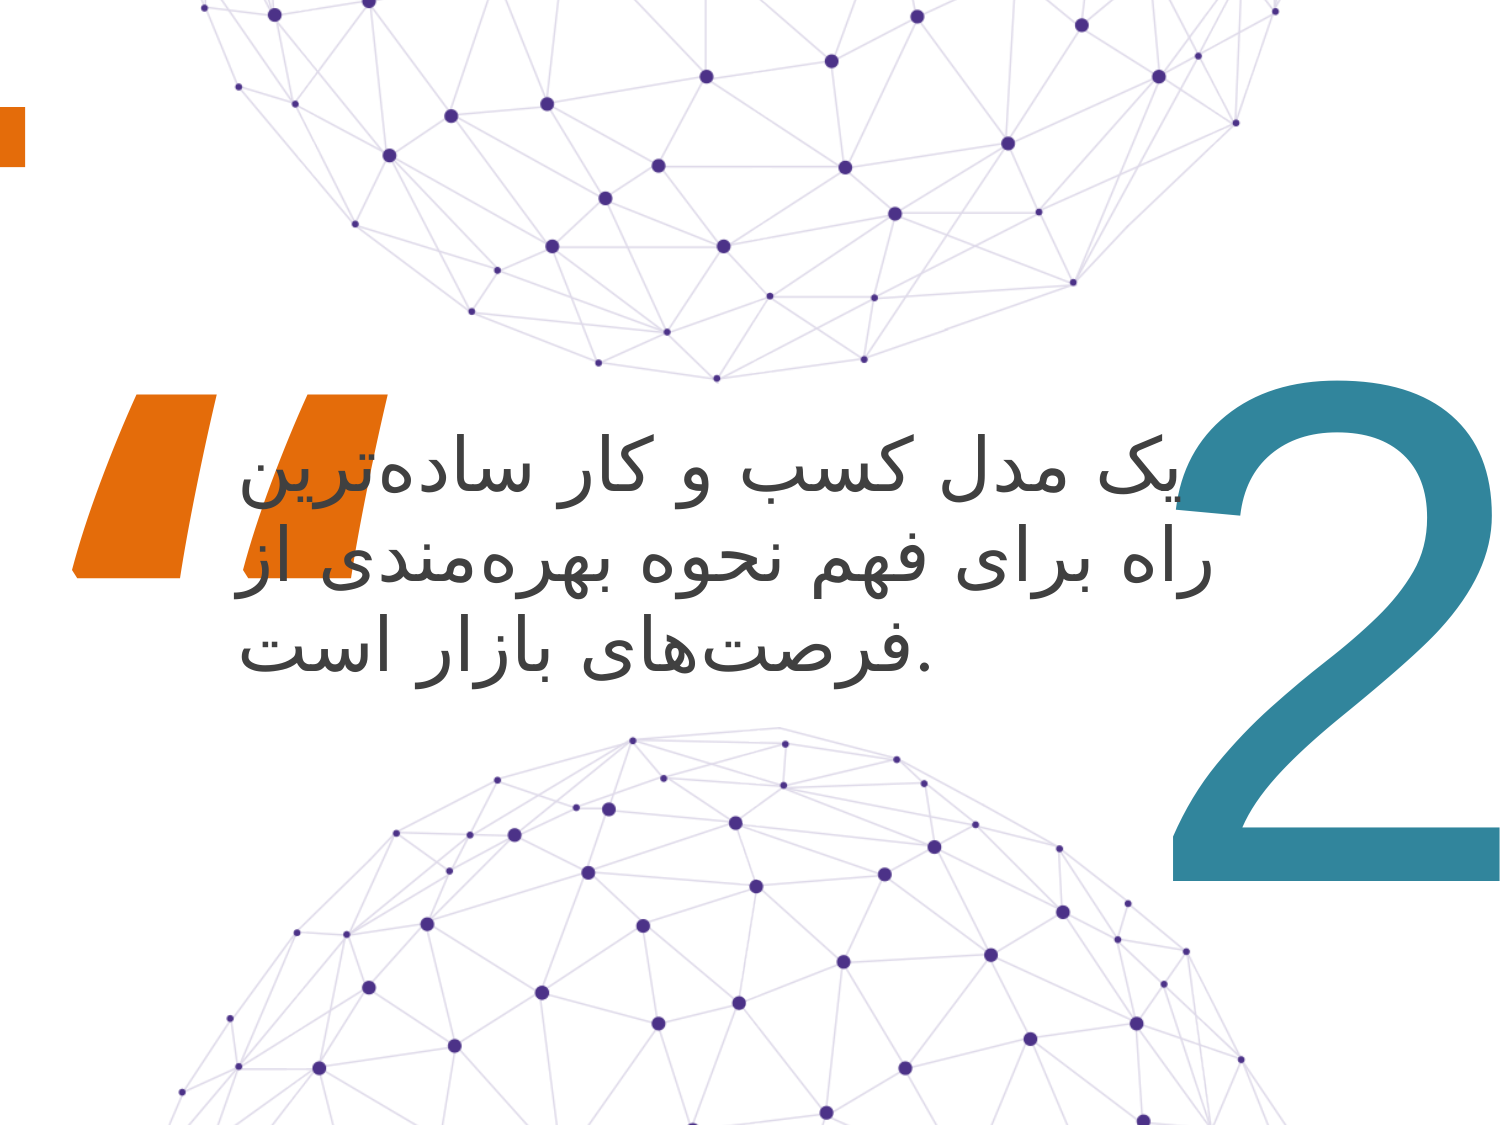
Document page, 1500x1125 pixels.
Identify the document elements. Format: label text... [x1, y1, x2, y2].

text_box “ [49, 173, 282, 1088]
picture [141, 0, 1339, 384]
text_box 2 [1123, 157, 1500, 1033]
picture [129, 727, 1327, 1125]
text_box یک مدل کسب و کار ساده‌ترین راه برای فهم نحوه بهره‌مندی از فرصت‌های بازار است. [222, 408, 1296, 694]
text_box [0, 105, 27, 169]
